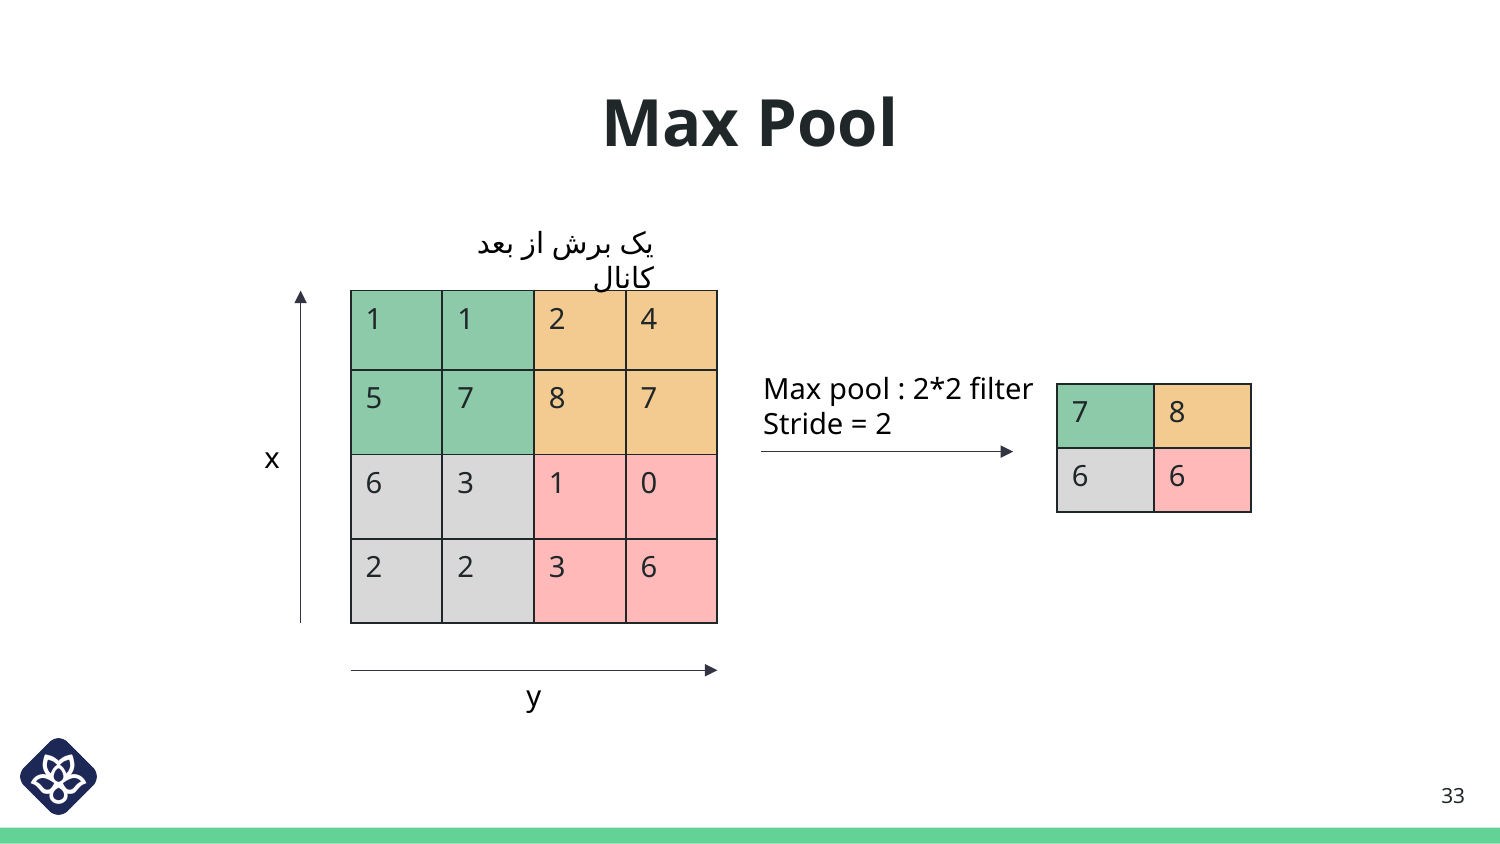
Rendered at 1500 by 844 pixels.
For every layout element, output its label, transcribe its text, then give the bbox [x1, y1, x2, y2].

text_box x [249, 431, 295, 482]
table_header 4 [627, 291, 716, 369]
table_cell 6 [1155, 449, 1250, 511]
table_cell 7 [627, 371, 716, 454]
text_box یک برش از بعد کانال [398, 216, 669, 302]
table_cell 8 [535, 371, 625, 454]
table_cell 5 [352, 371, 441, 454]
table_cell 3 [535, 540, 625, 622]
table_header 2 [535, 302, 625, 369]
table_header 1 [352, 291, 441, 369]
table_header 1 [443, 302, 533, 369]
slide_number ‹#› [1389, 764, 1480, 830]
table_header 8 [1155, 385, 1250, 447]
text_box y [511, 679, 557, 721]
table_cell 2 [352, 540, 441, 622]
title Max Pool [51, 72, 1449, 167]
table_cell 6 [352, 455, 441, 538]
table_cell 6 [627, 540, 716, 622]
table_cell 1 [535, 455, 625, 538]
picture [20, 738, 97, 815]
table_cell 6 [1058, 449, 1153, 511]
table_header 7 [1078, 385, 1153, 447]
table_cell 0 [627, 455, 716, 538]
table_cell 3 [443, 455, 533, 538]
text_box Max pool : 2*2 filter Stride = 2 [748, 362, 1078, 448]
table_cell 2 [443, 540, 533, 622]
table_cell 7 [443, 371, 533, 454]
